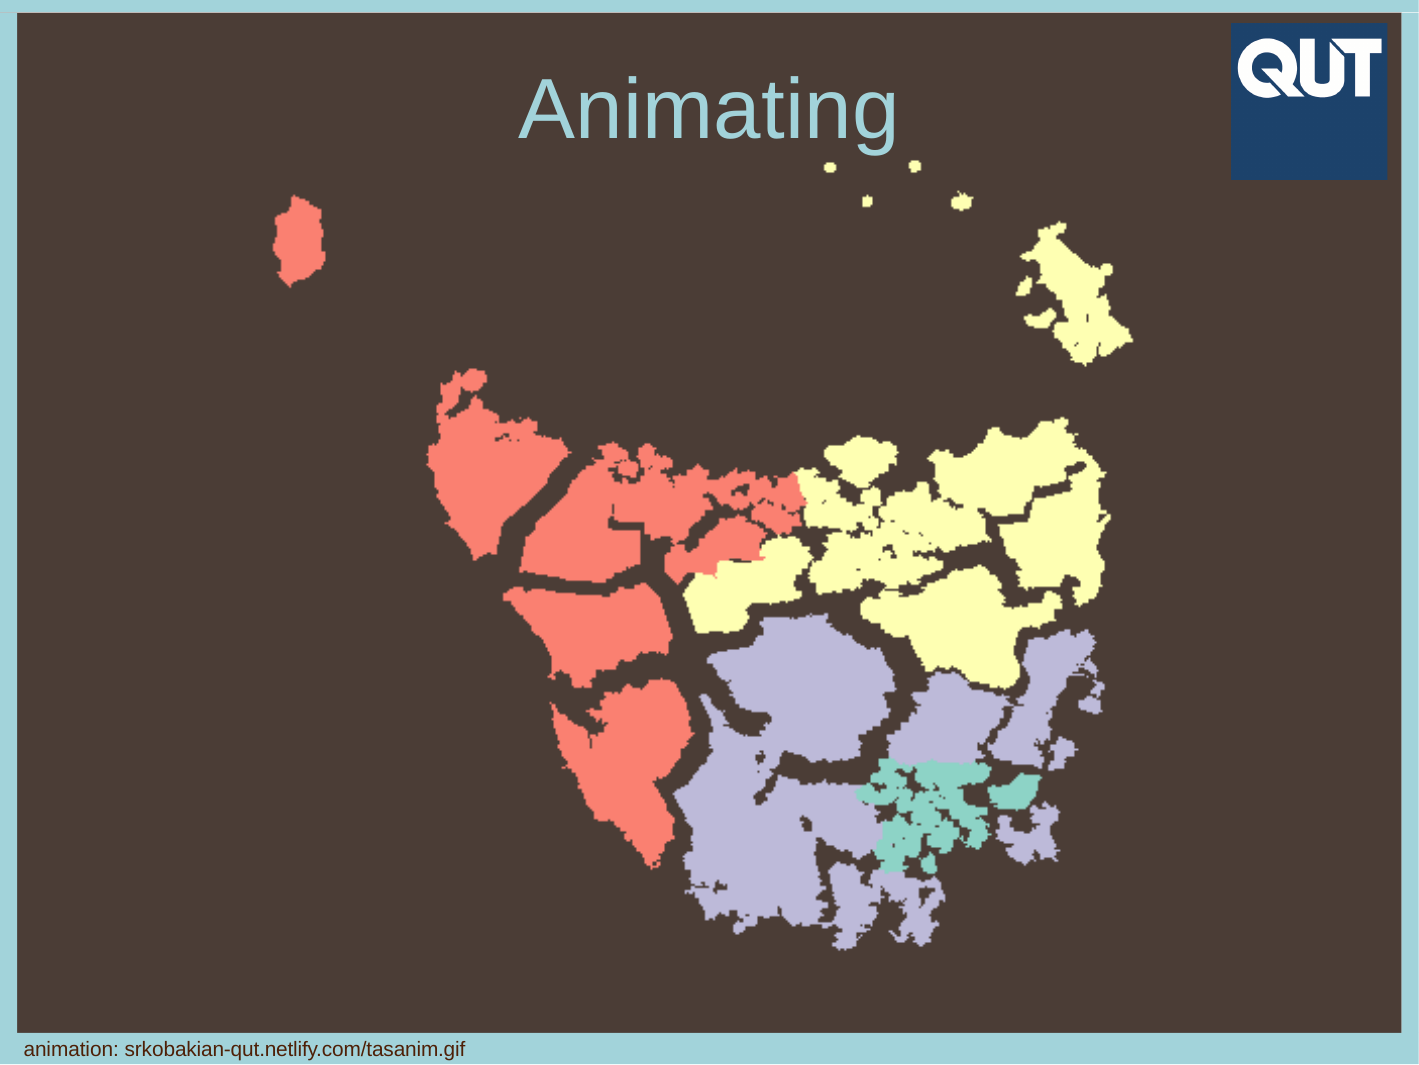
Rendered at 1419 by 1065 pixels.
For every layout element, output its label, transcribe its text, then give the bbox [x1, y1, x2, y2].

text_box [0, 1032, 1419, 1065]
title Animating [516, 51, 903, 232]
text_box animation: srkobakian-qut.netlify.com/tasanim.gif [21, 1035, 475, 1061]
text_box [1401, 12, 1419, 1032]
text_box [225, 68, 1194, 1032]
text_box [1231, 23, 1388, 180]
text_box [0, 12, 18, 1032]
